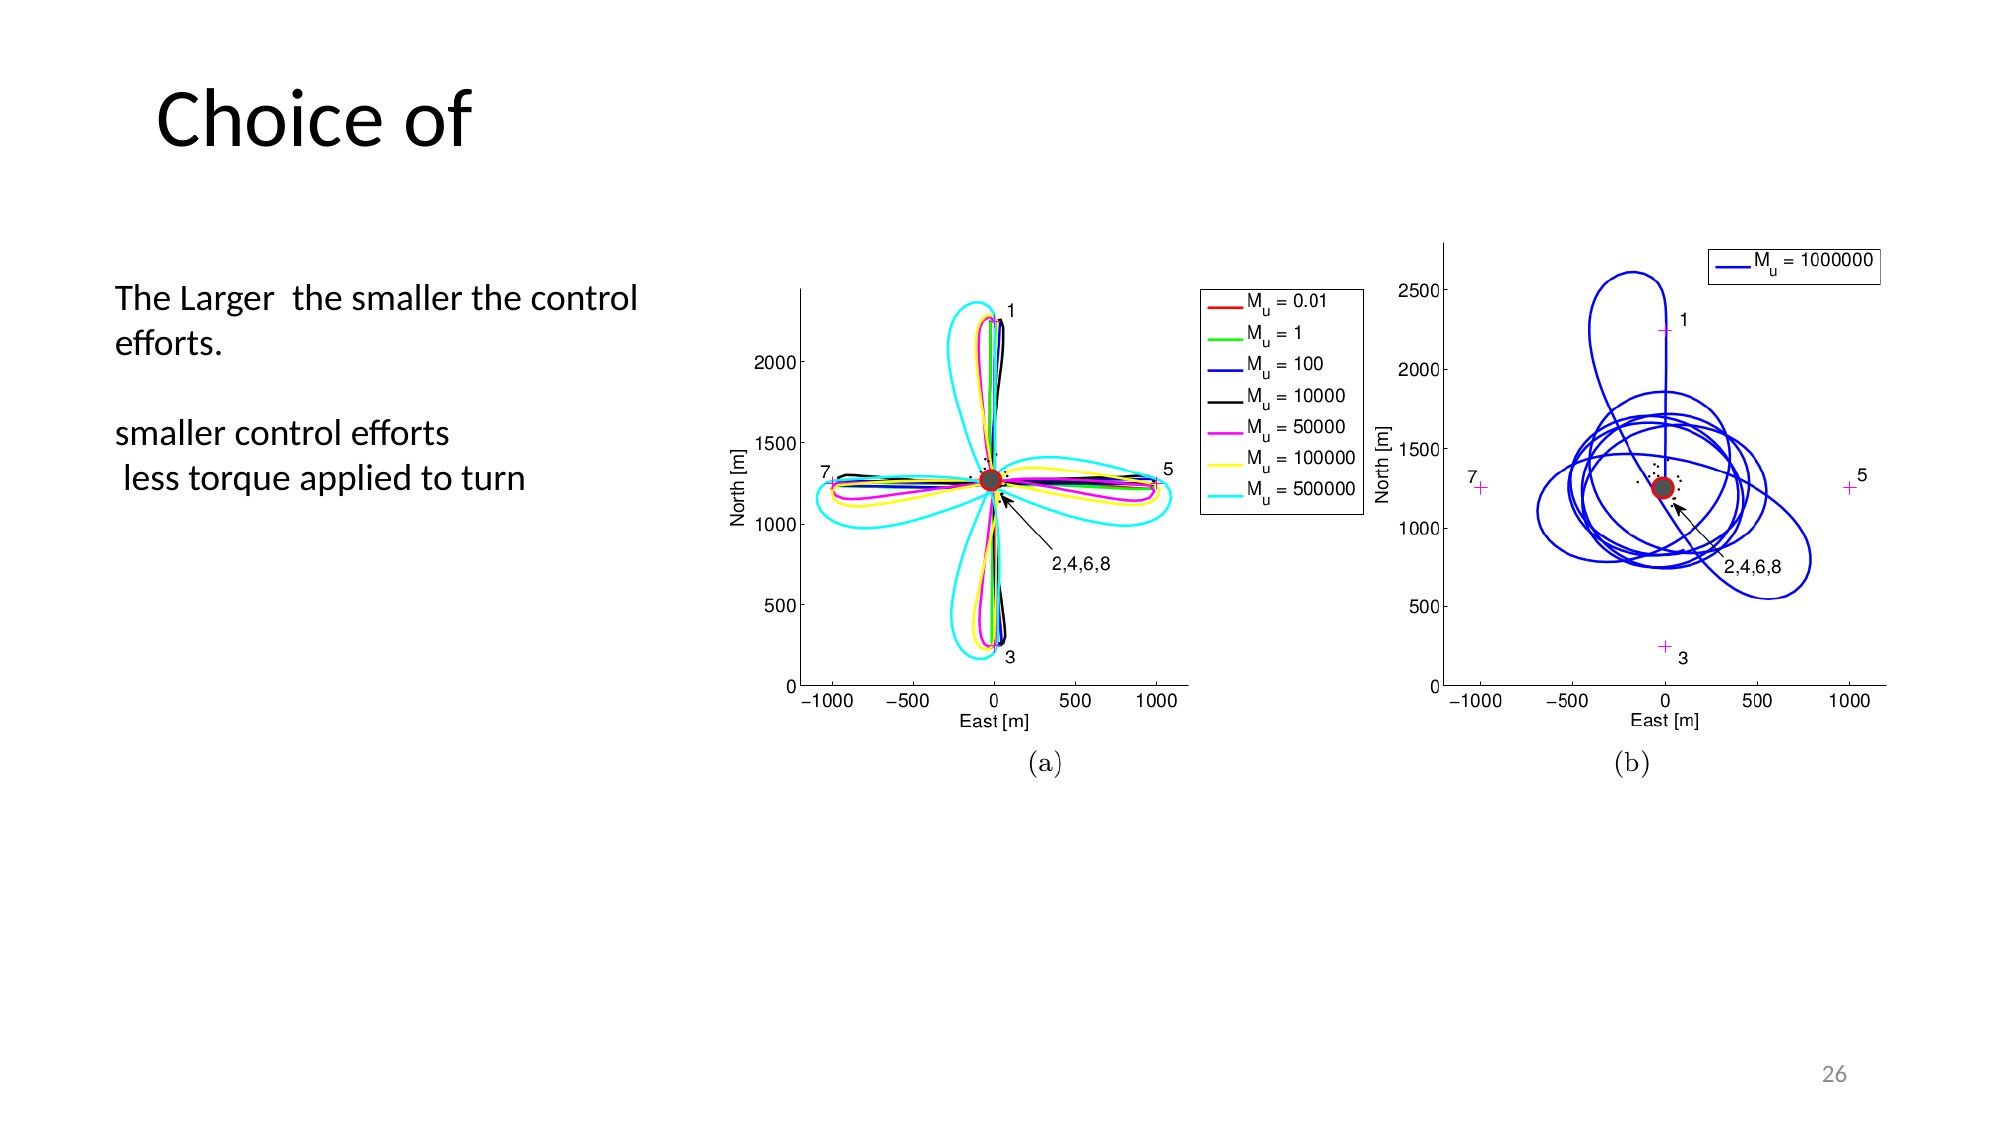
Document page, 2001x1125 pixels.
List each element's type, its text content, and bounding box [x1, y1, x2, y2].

slide_number 26 [1412, 1042, 1863, 1103]
picture [681, 217, 1944, 790]
